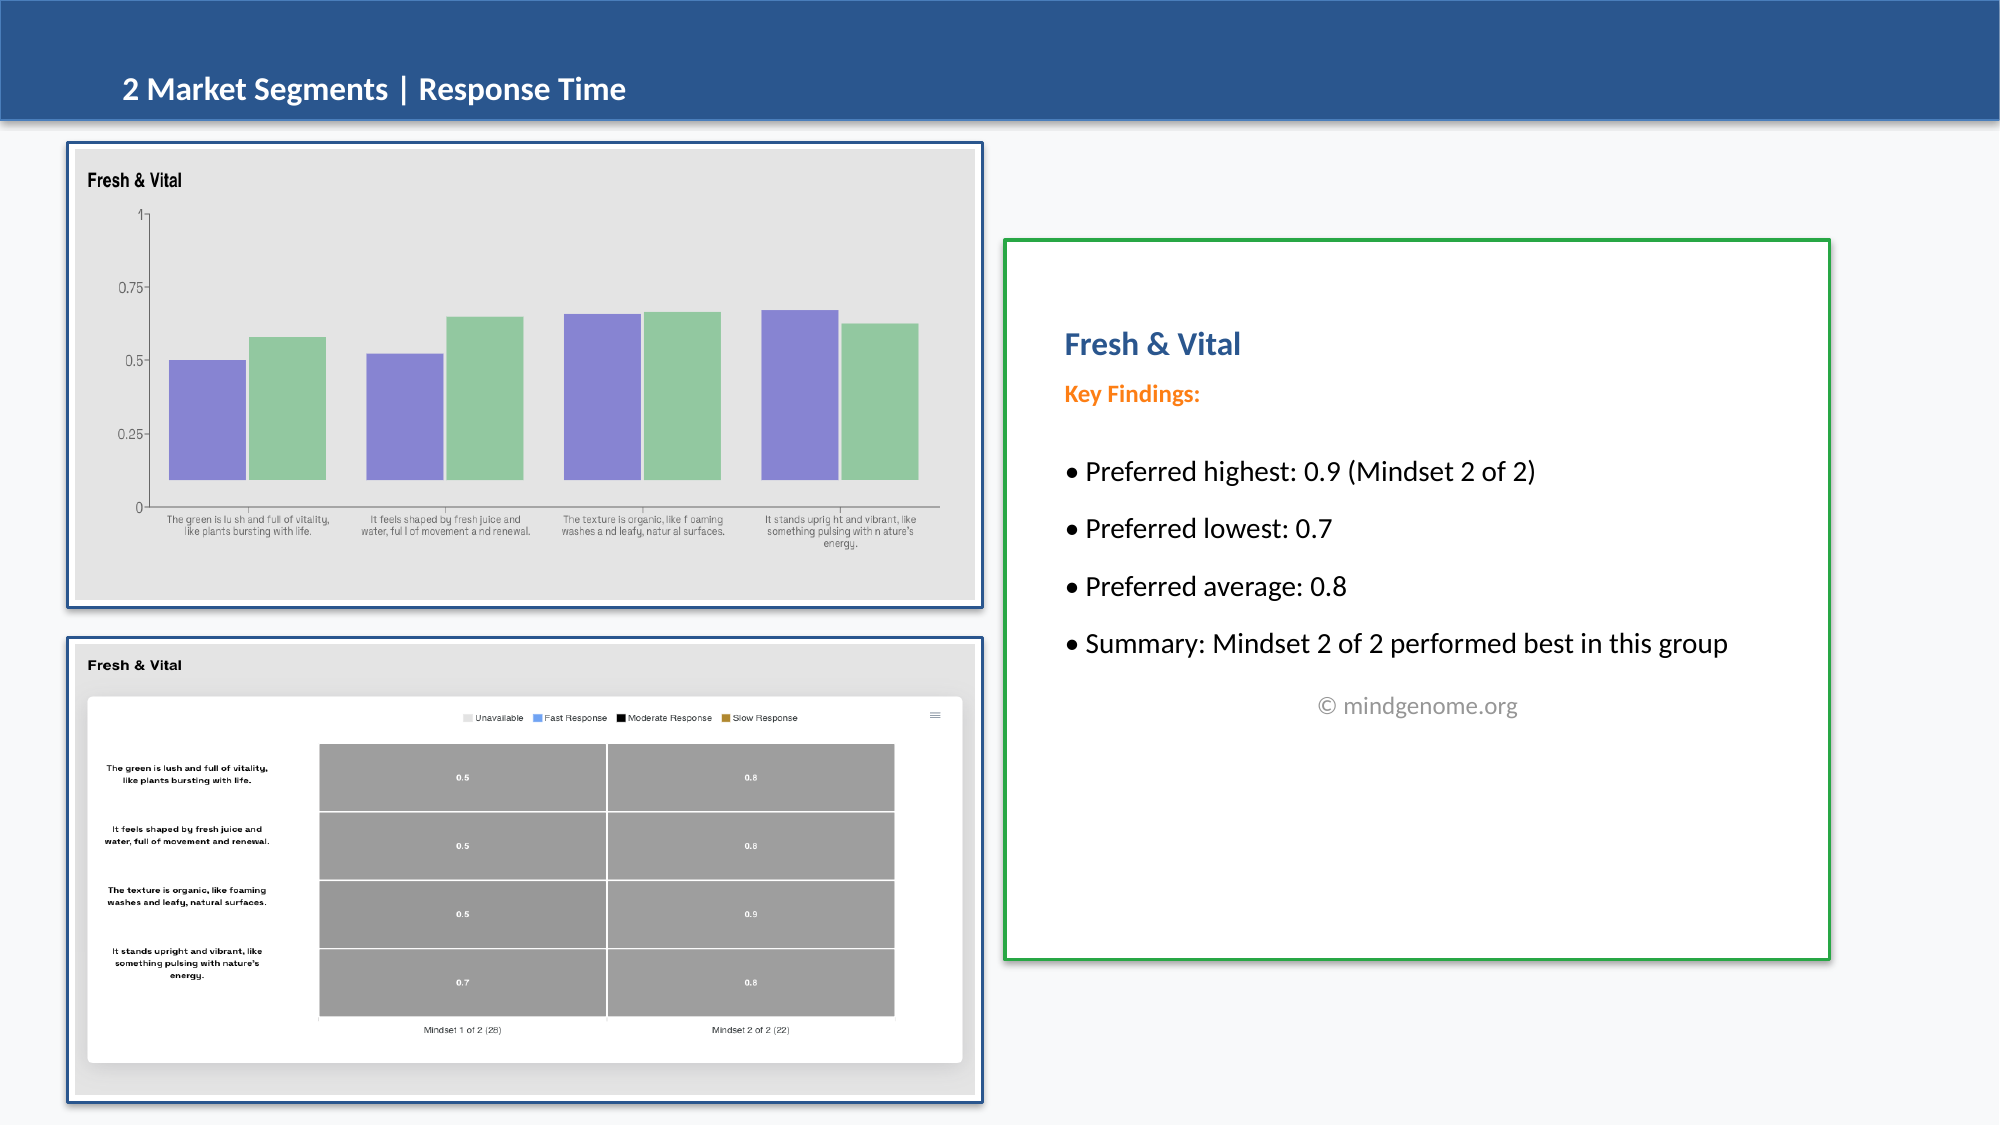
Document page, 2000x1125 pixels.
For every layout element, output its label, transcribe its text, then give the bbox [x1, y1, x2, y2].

text_box [0, 0, 2000, 121]
text_box [67, 637, 983, 1103]
picture [74, 149, 976, 601]
text_box [1004, 239, 1831, 961]
text_box [67, 142, 983, 608]
text_box Fresh & Vital Key Findings: • Preferred highest: 0.9 (Mindset 2 of 2) • Preferred lowest: 0.7 • Preferred average: 0.8 • Summary: Mindset 2 of 2 performed best in this group © mindgenome.org [1049, 270, 1785, 727]
text_box 2 Market Segments | Response Time [107, 14, 643, 115]
picture [74, 644, 976, 1096]
